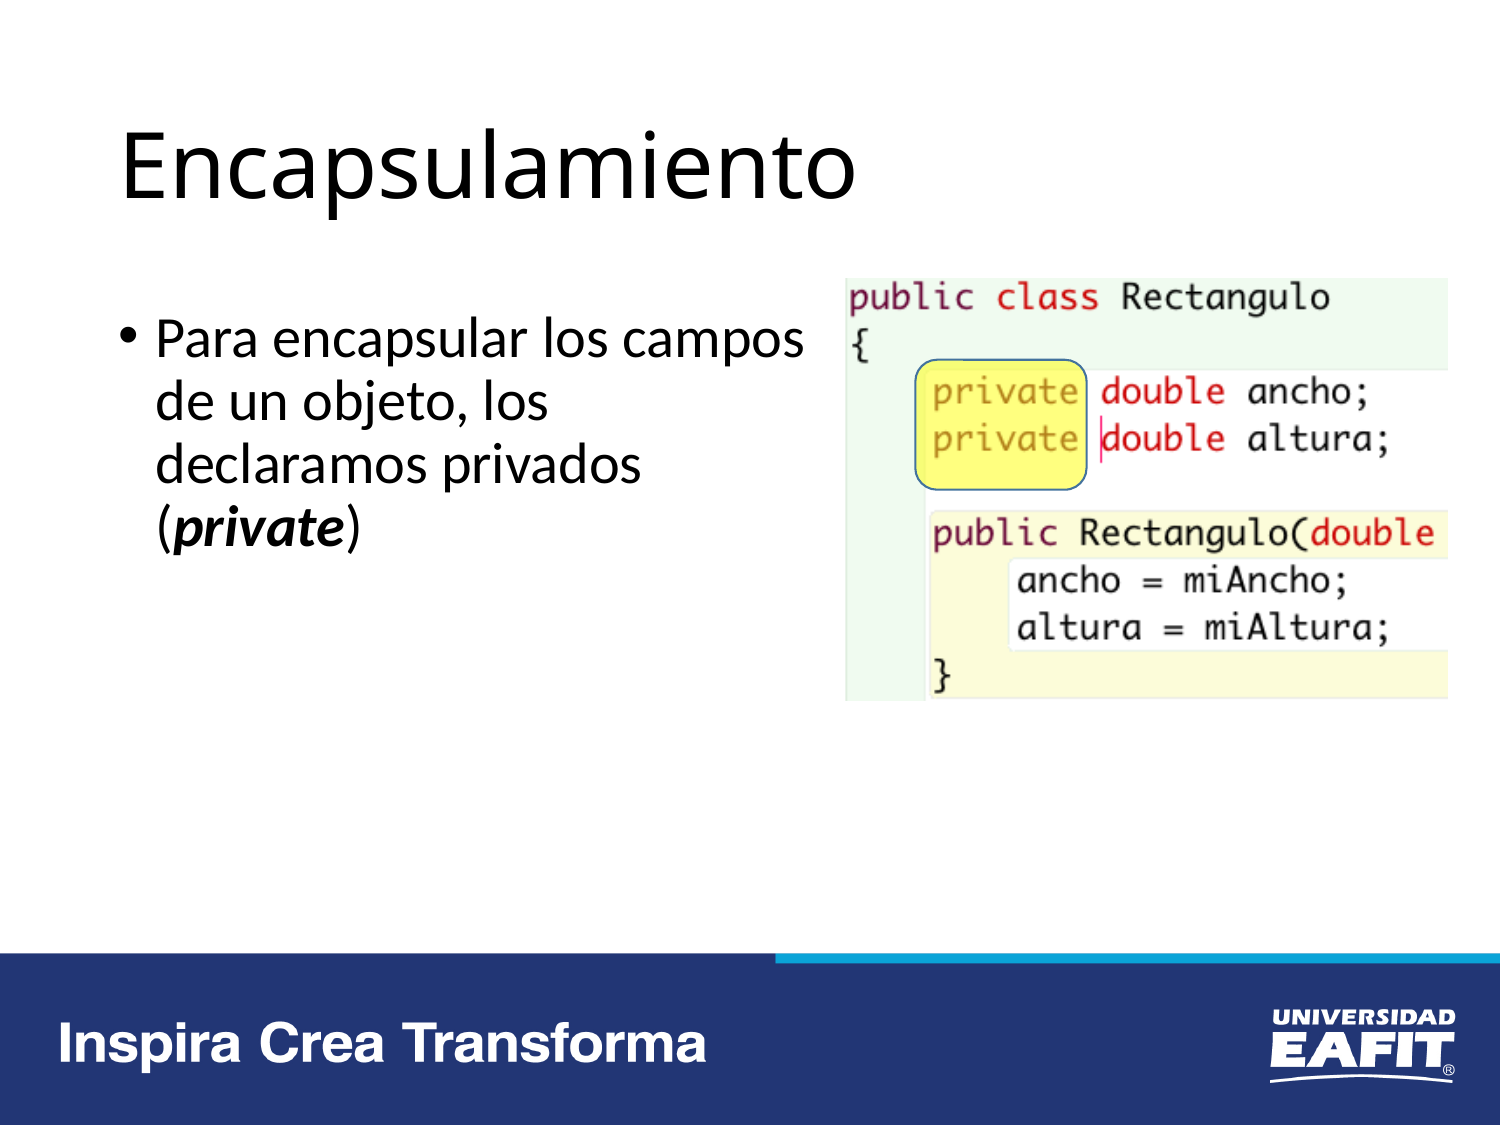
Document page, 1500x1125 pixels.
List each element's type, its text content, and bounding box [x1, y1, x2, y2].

list Para encapsular los campos de un objeto, los declaramos privados (private) [103, 299, 833, 1014]
picture [0, 0, 1500, 1125]
title Encapsulamiento [103, 59, 1397, 278]
